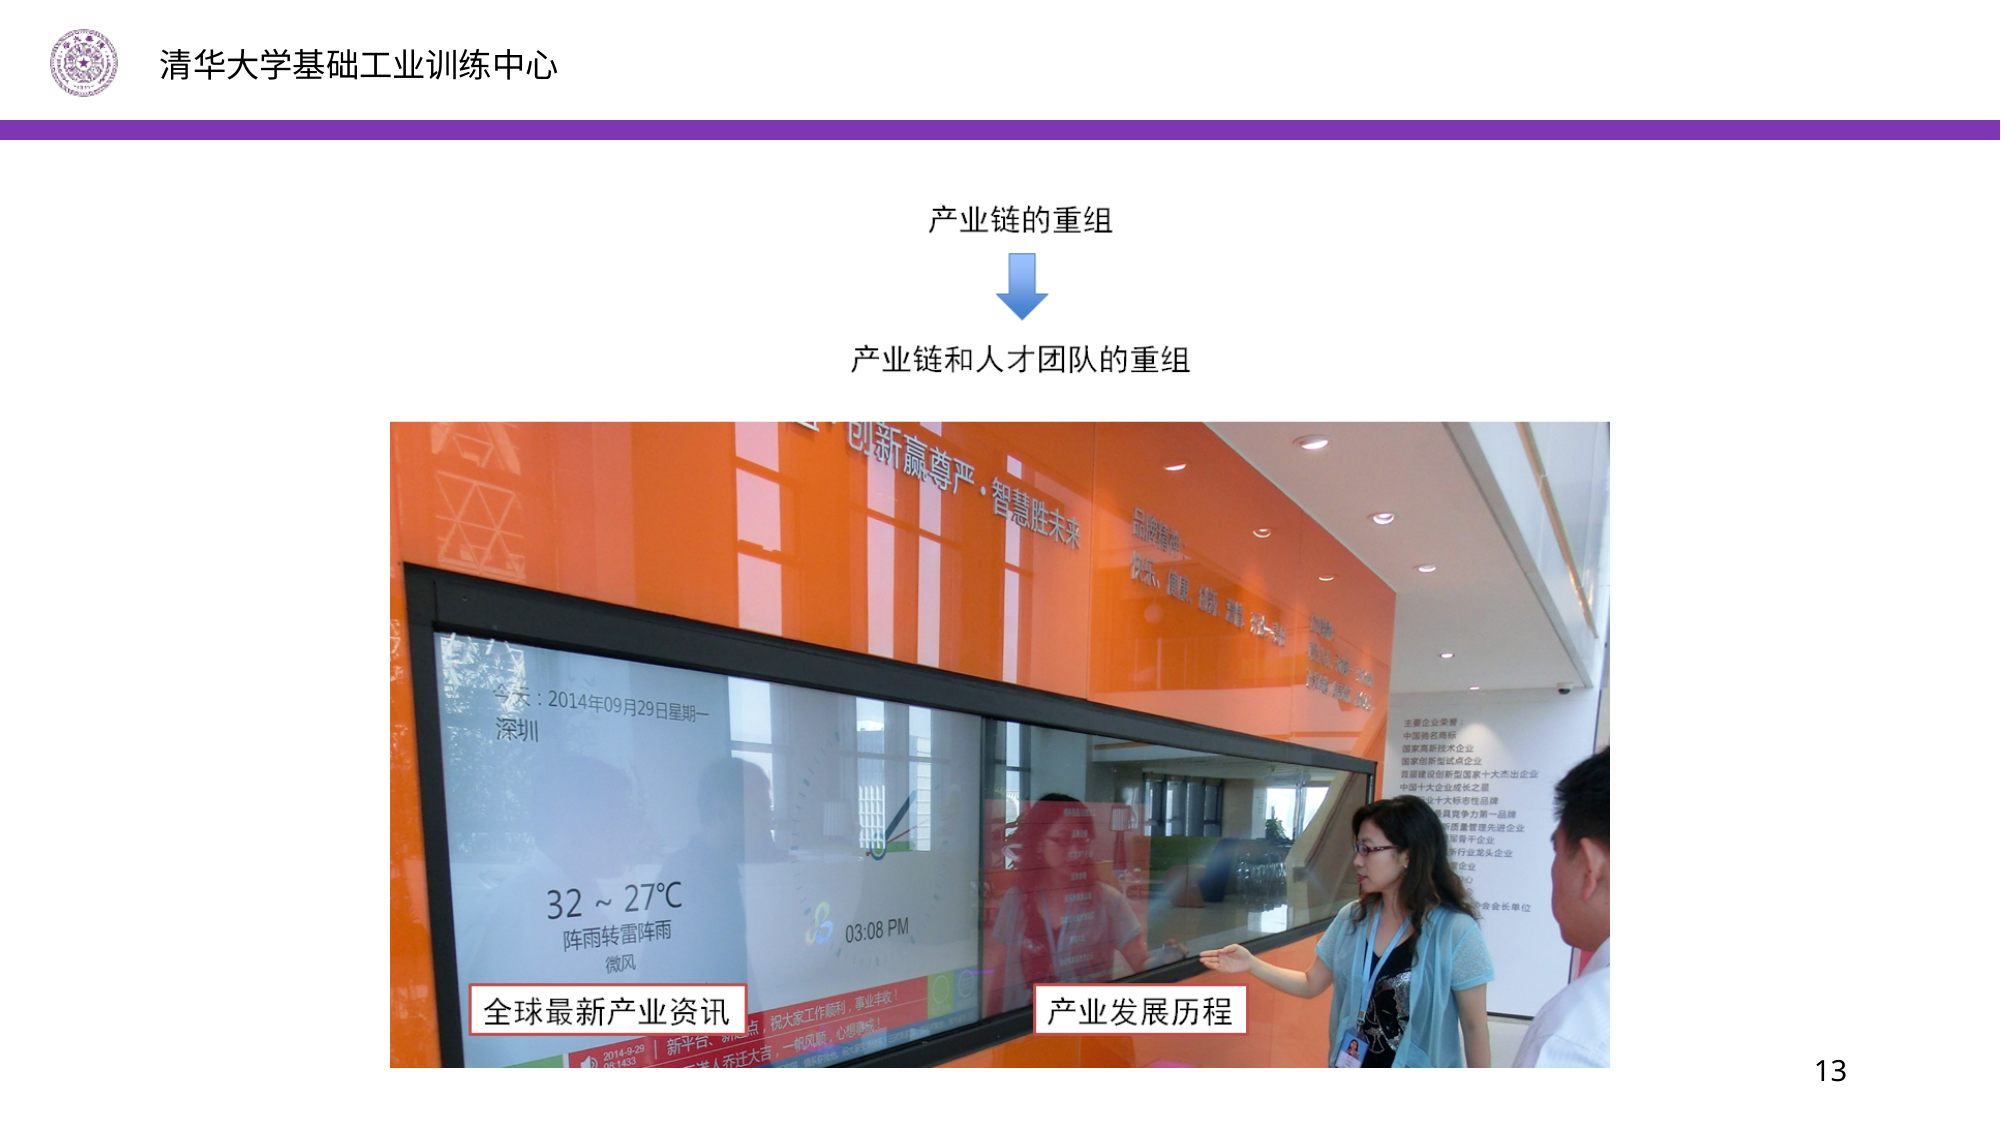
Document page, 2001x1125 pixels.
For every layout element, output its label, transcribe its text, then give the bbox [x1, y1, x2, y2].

slide_number 13 [1412, 1042, 1863, 1103]
picture [390, 155, 1610, 1068]
picture [50, 29, 118, 97]
